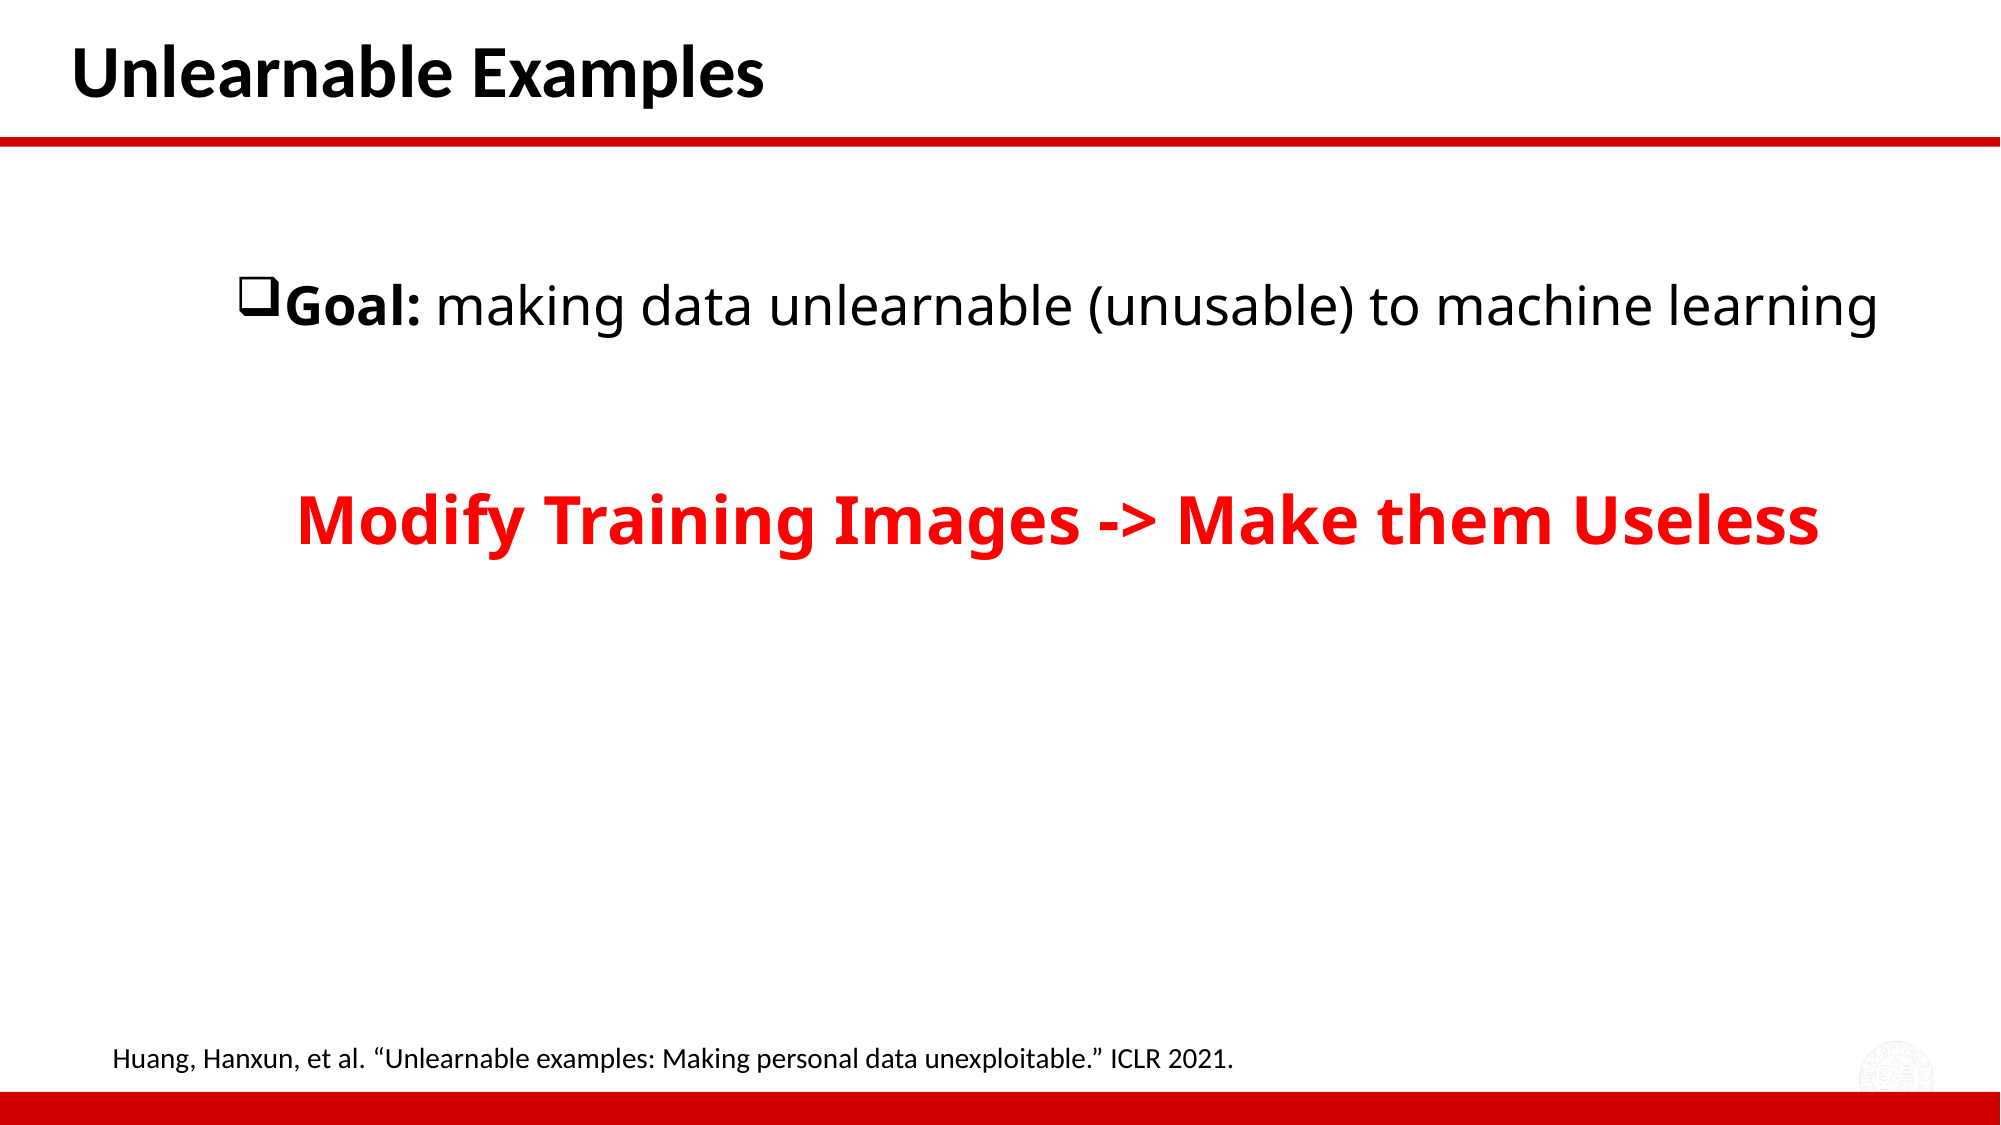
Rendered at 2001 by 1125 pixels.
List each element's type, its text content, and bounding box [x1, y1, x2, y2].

text_box Huang, Hanxun, et al. “Unlearnable examples: Making personal data unexploitable.” ICLR 2021. [97, 1031, 1250, 1082]
text_box Unlearnable Examples [56, 19, 2000, 127]
list Goal: making data unlearnable (unusable) to machine learning Modify Training Images -> Make them Useless [220, 251, 1898, 874]
